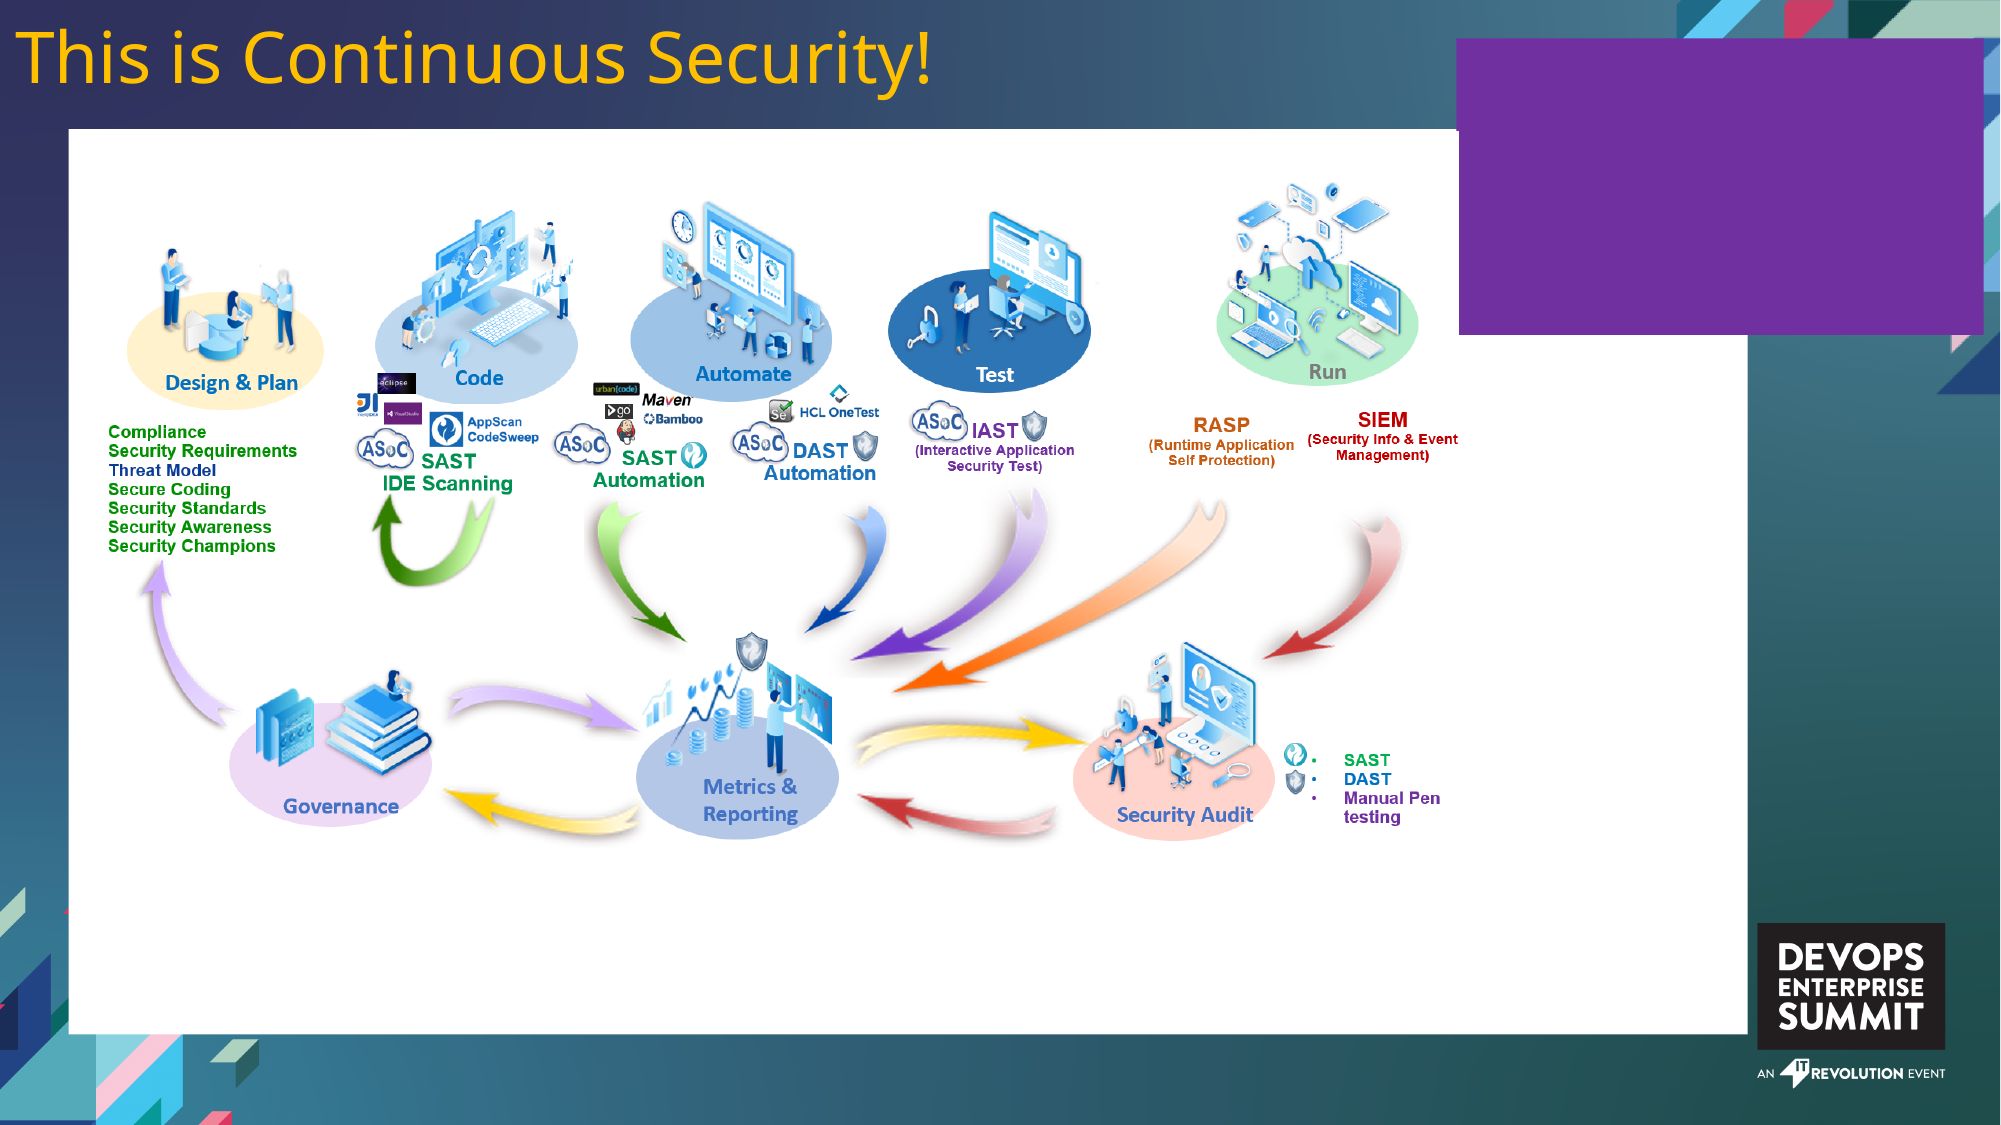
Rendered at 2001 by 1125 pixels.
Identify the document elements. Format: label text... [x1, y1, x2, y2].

text_box This is Continuous Security! [0, 5, 1761, 109]
picture [0, 0, 2001, 1125]
picture [69, 131, 1459, 854]
